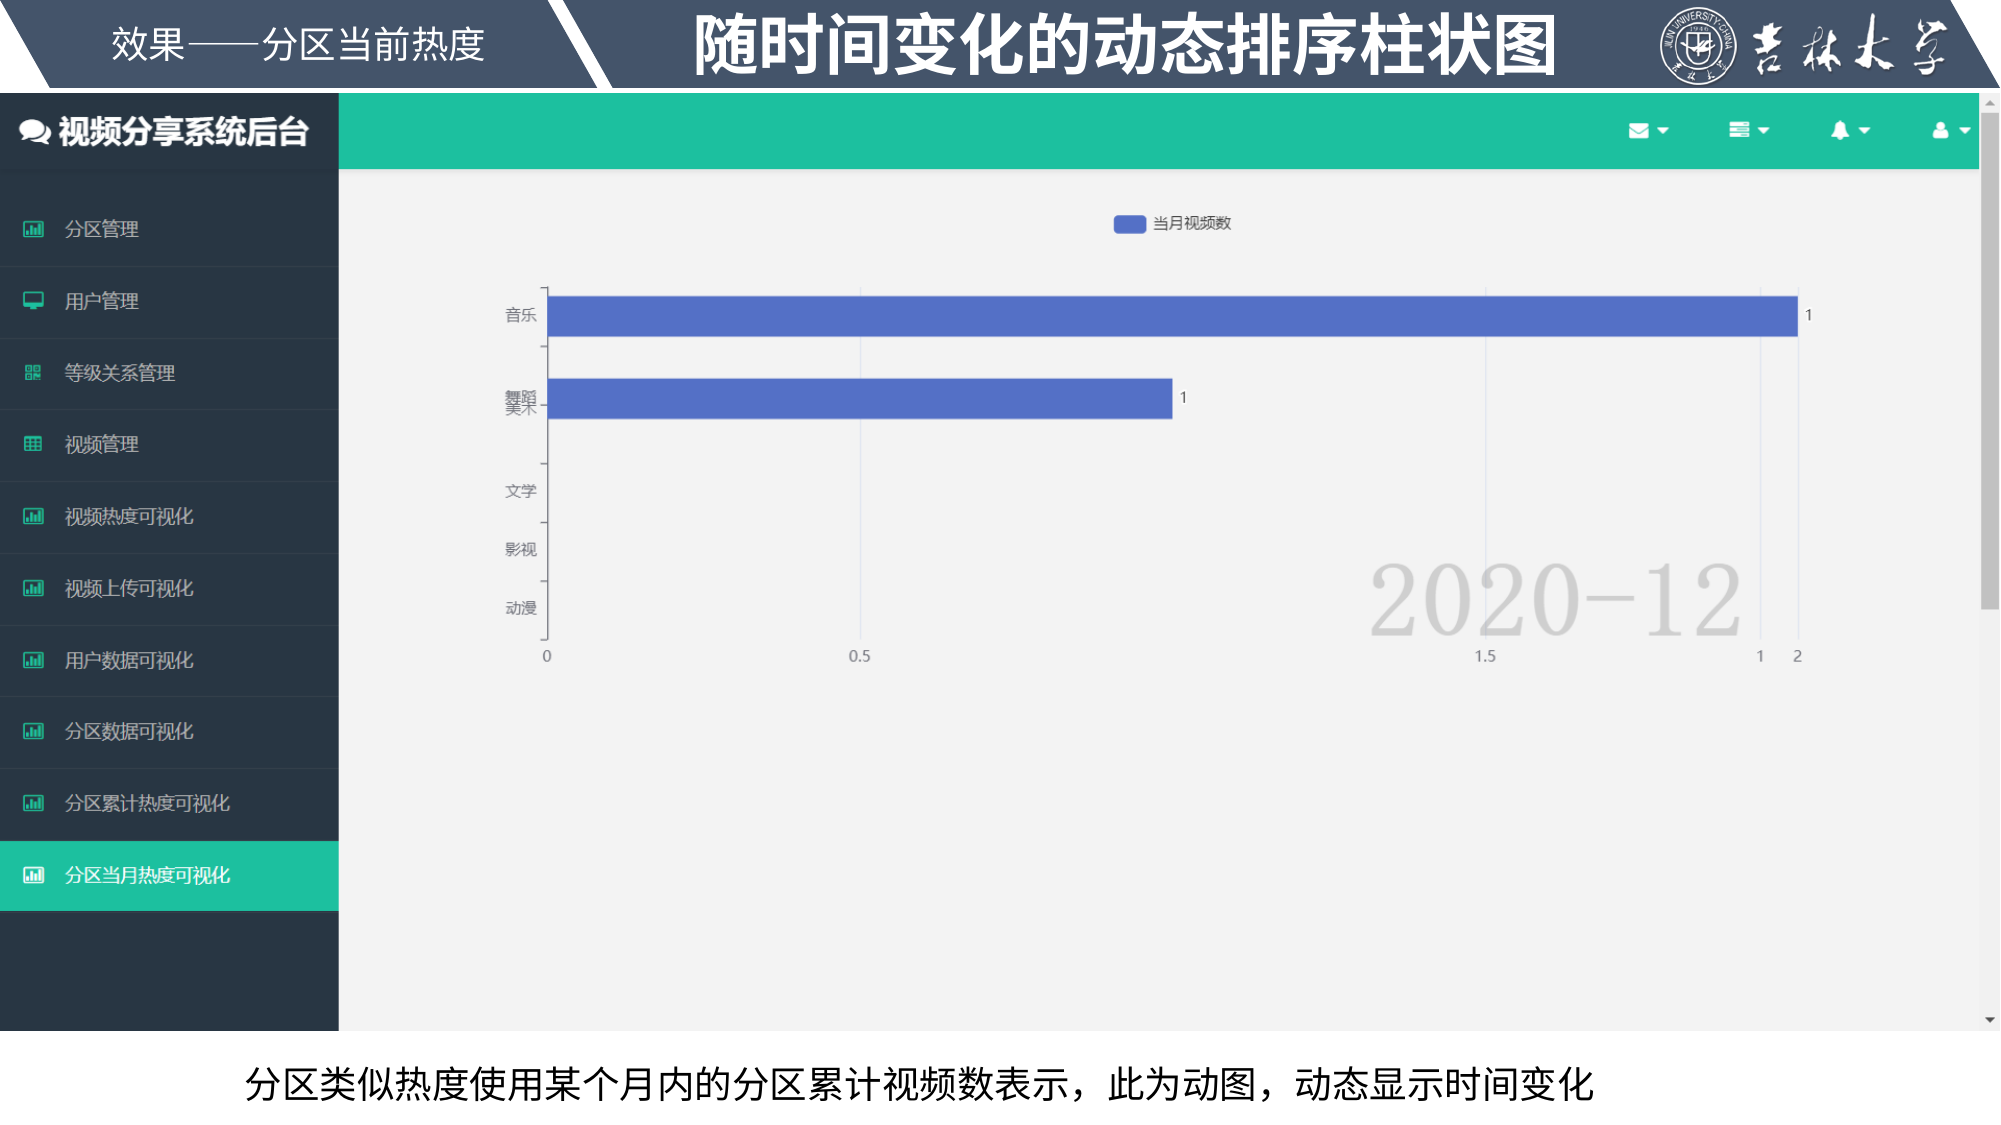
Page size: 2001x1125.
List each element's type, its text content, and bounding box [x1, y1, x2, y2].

text_box 随时间变化的动态排序柱状图 [677, 0, 1661, 91]
text_box [1661, 0, 2000, 89]
text_box [561, 0, 677, 89]
text_box 效果——分区当前热度 [0, 0, 599, 89]
text_box 分区类似热度使用某个月内的分区累计视频数表示，此为动图，动态显示时间变化 [230, 1053, 1835, 1114]
picture [1660, 7, 1953, 87]
picture [0, 93, 2000, 1031]
